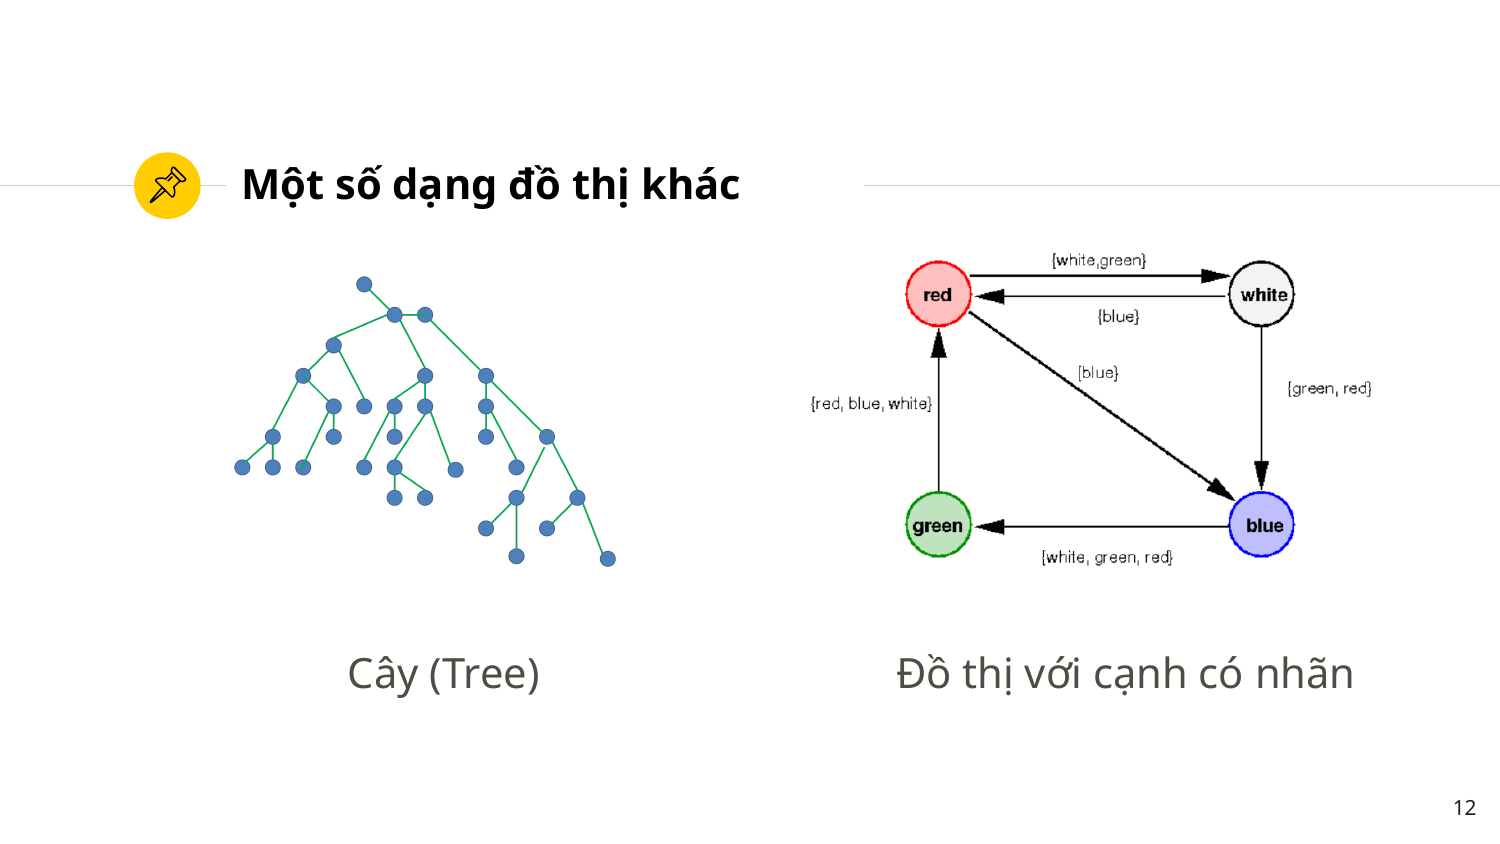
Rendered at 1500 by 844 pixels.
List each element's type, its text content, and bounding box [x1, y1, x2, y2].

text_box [150, 166, 186, 203]
picture [233, 276, 616, 568]
slide_number 12 [1401, 779, 1492, 844]
text_box Đồ thị với cạnh có nhãn [724, 609, 1475, 697]
picture [779, 250, 1384, 573]
text_box Cây (Tree) [218, 609, 616, 697]
title Một số dạng đồ thị khác [226, 146, 863, 219]
